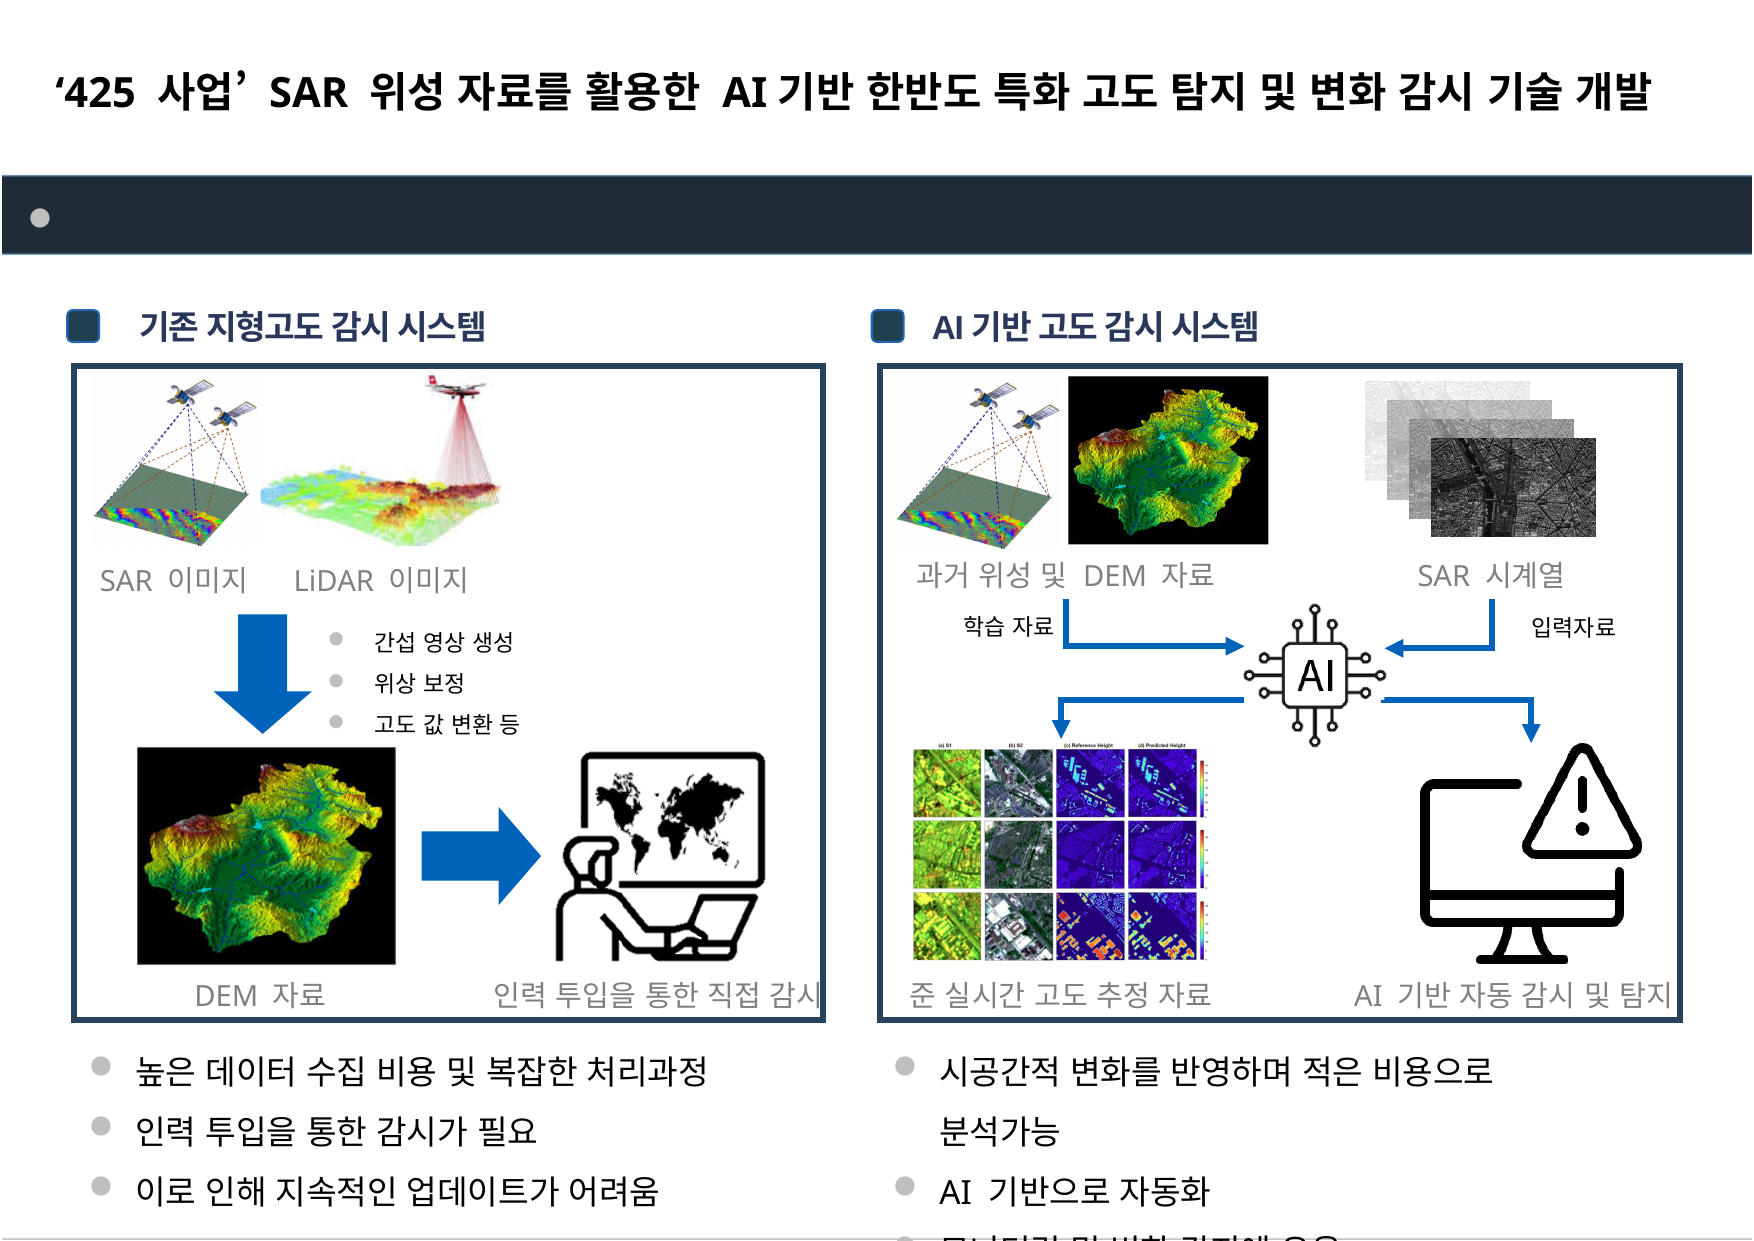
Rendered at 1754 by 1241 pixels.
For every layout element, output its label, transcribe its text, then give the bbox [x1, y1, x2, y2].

text_box ‘425 사업’ SAR 위성 자료를 활용한 AI기반 한반도 특화 고도 탐지 및 변화 감시 기술 개발 [40, 58, 1754, 124]
text_box 최종 산출물 [12, 175, 1397, 250]
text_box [879, 365, 1680, 1021]
text_box AI기반 고도 감시 시스템 [917, 299, 1276, 354]
text_box 기존 지형고도 감시 시스템 [125, 299, 502, 354]
text_box 높은 데이터 수집 비용 및 복잡한 처리과정 인력 투입을 통한 감시가 필요 이로 인해 지속적인 업데이트가 어려움 [73, 1023, 736, 1219]
picture [2, 0, 1752, 1240]
text_box [870, 309, 905, 344]
text_box [66, 309, 101, 344]
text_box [73, 366, 833, 1021]
text_box 시공간적 변화를 반영하며 적은 비용으로 분석가능 AI 기반으로 자동화 모니터링 및 변화 감지에 유용 [877, 1023, 1624, 1241]
